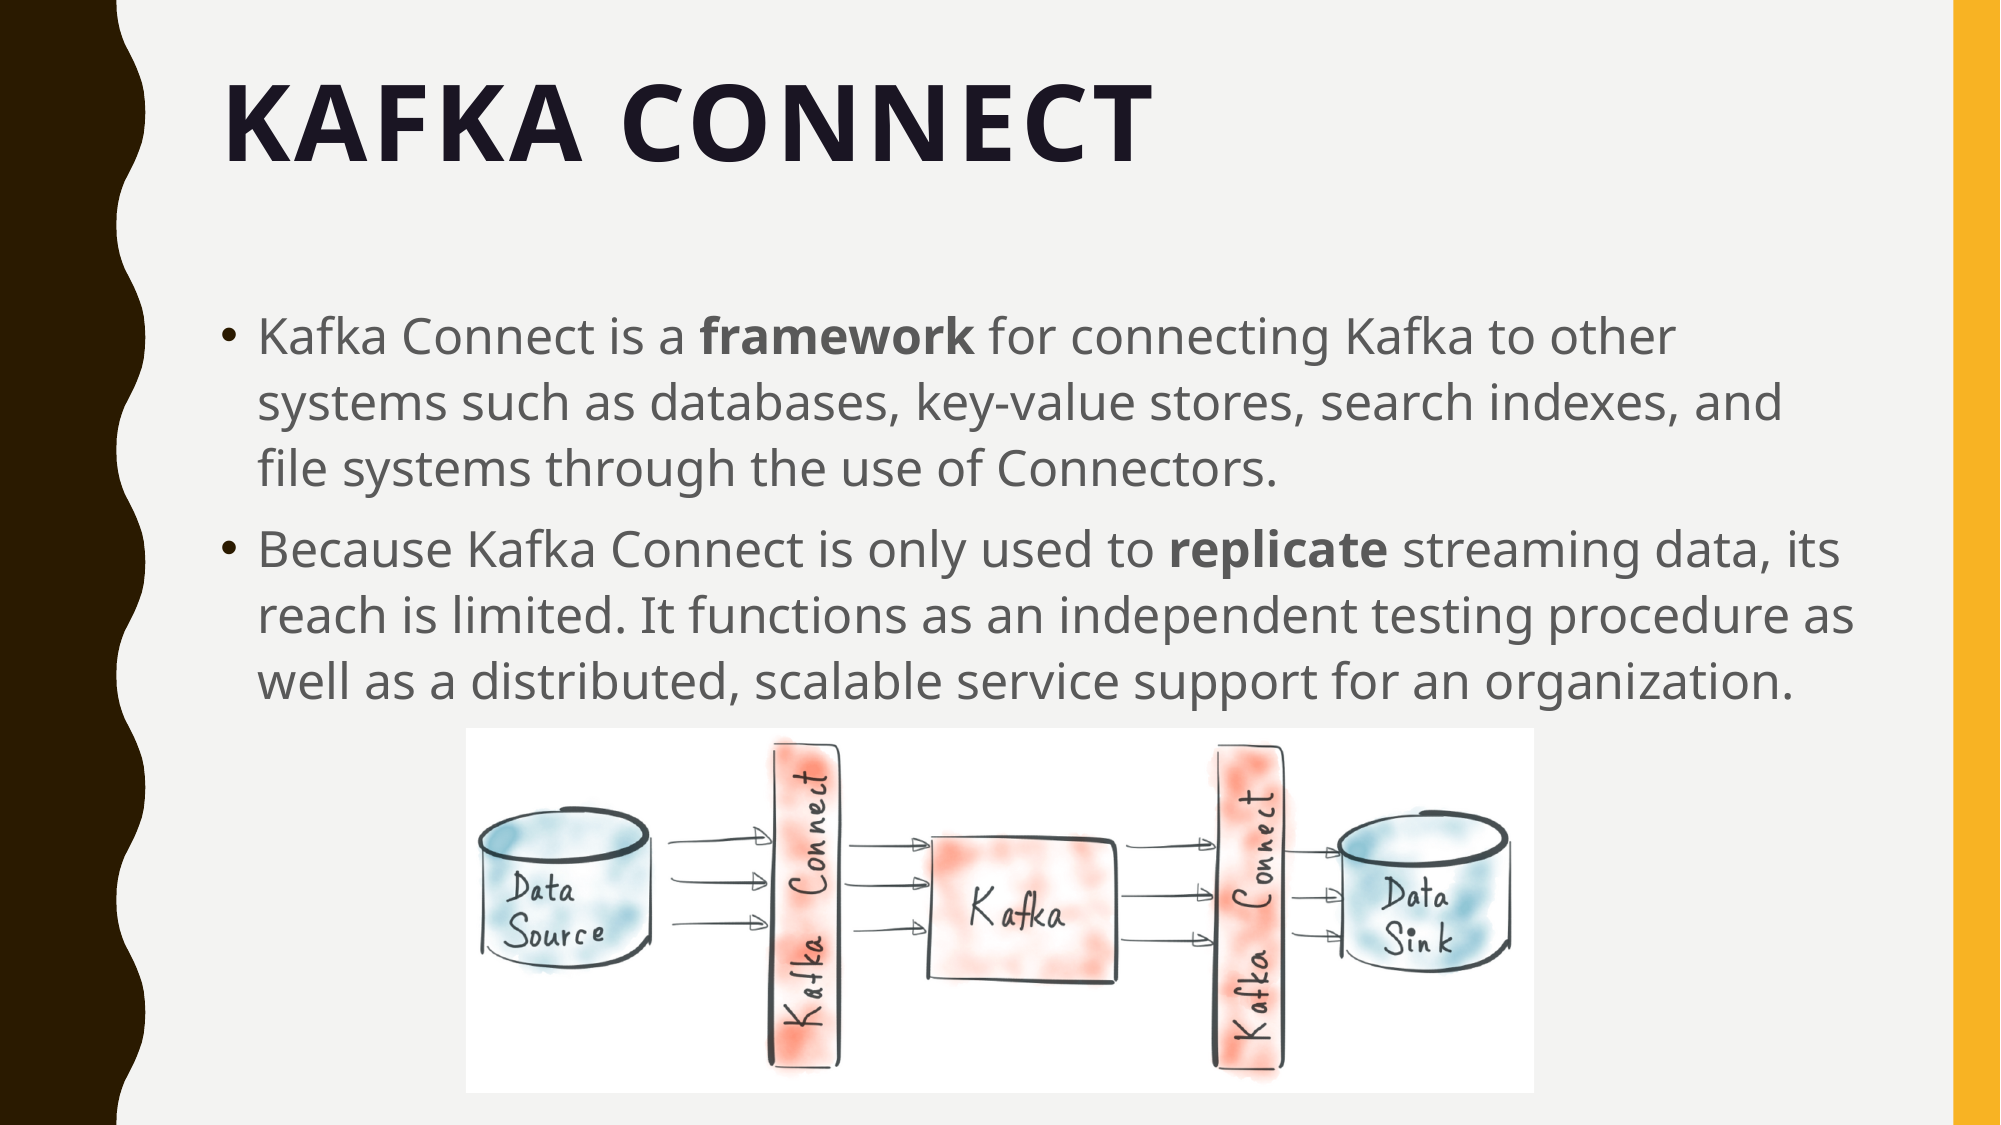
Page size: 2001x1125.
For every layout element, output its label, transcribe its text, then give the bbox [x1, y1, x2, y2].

list Kafka Connect is a framework for connecting Kafka to other systems such as databases, key-value stores, search indexes, and file systems through the use of Connectors. Because Kafka Connect is only used to replicate streaming data, its reach is limited. It functions as an independent testing procedure as well as a distributed, scalable service support for an organization. [205, 291, 1875, 881]
picture [465, 728, 1535, 1093]
title Kafka Connect [205, 62, 1875, 291]
